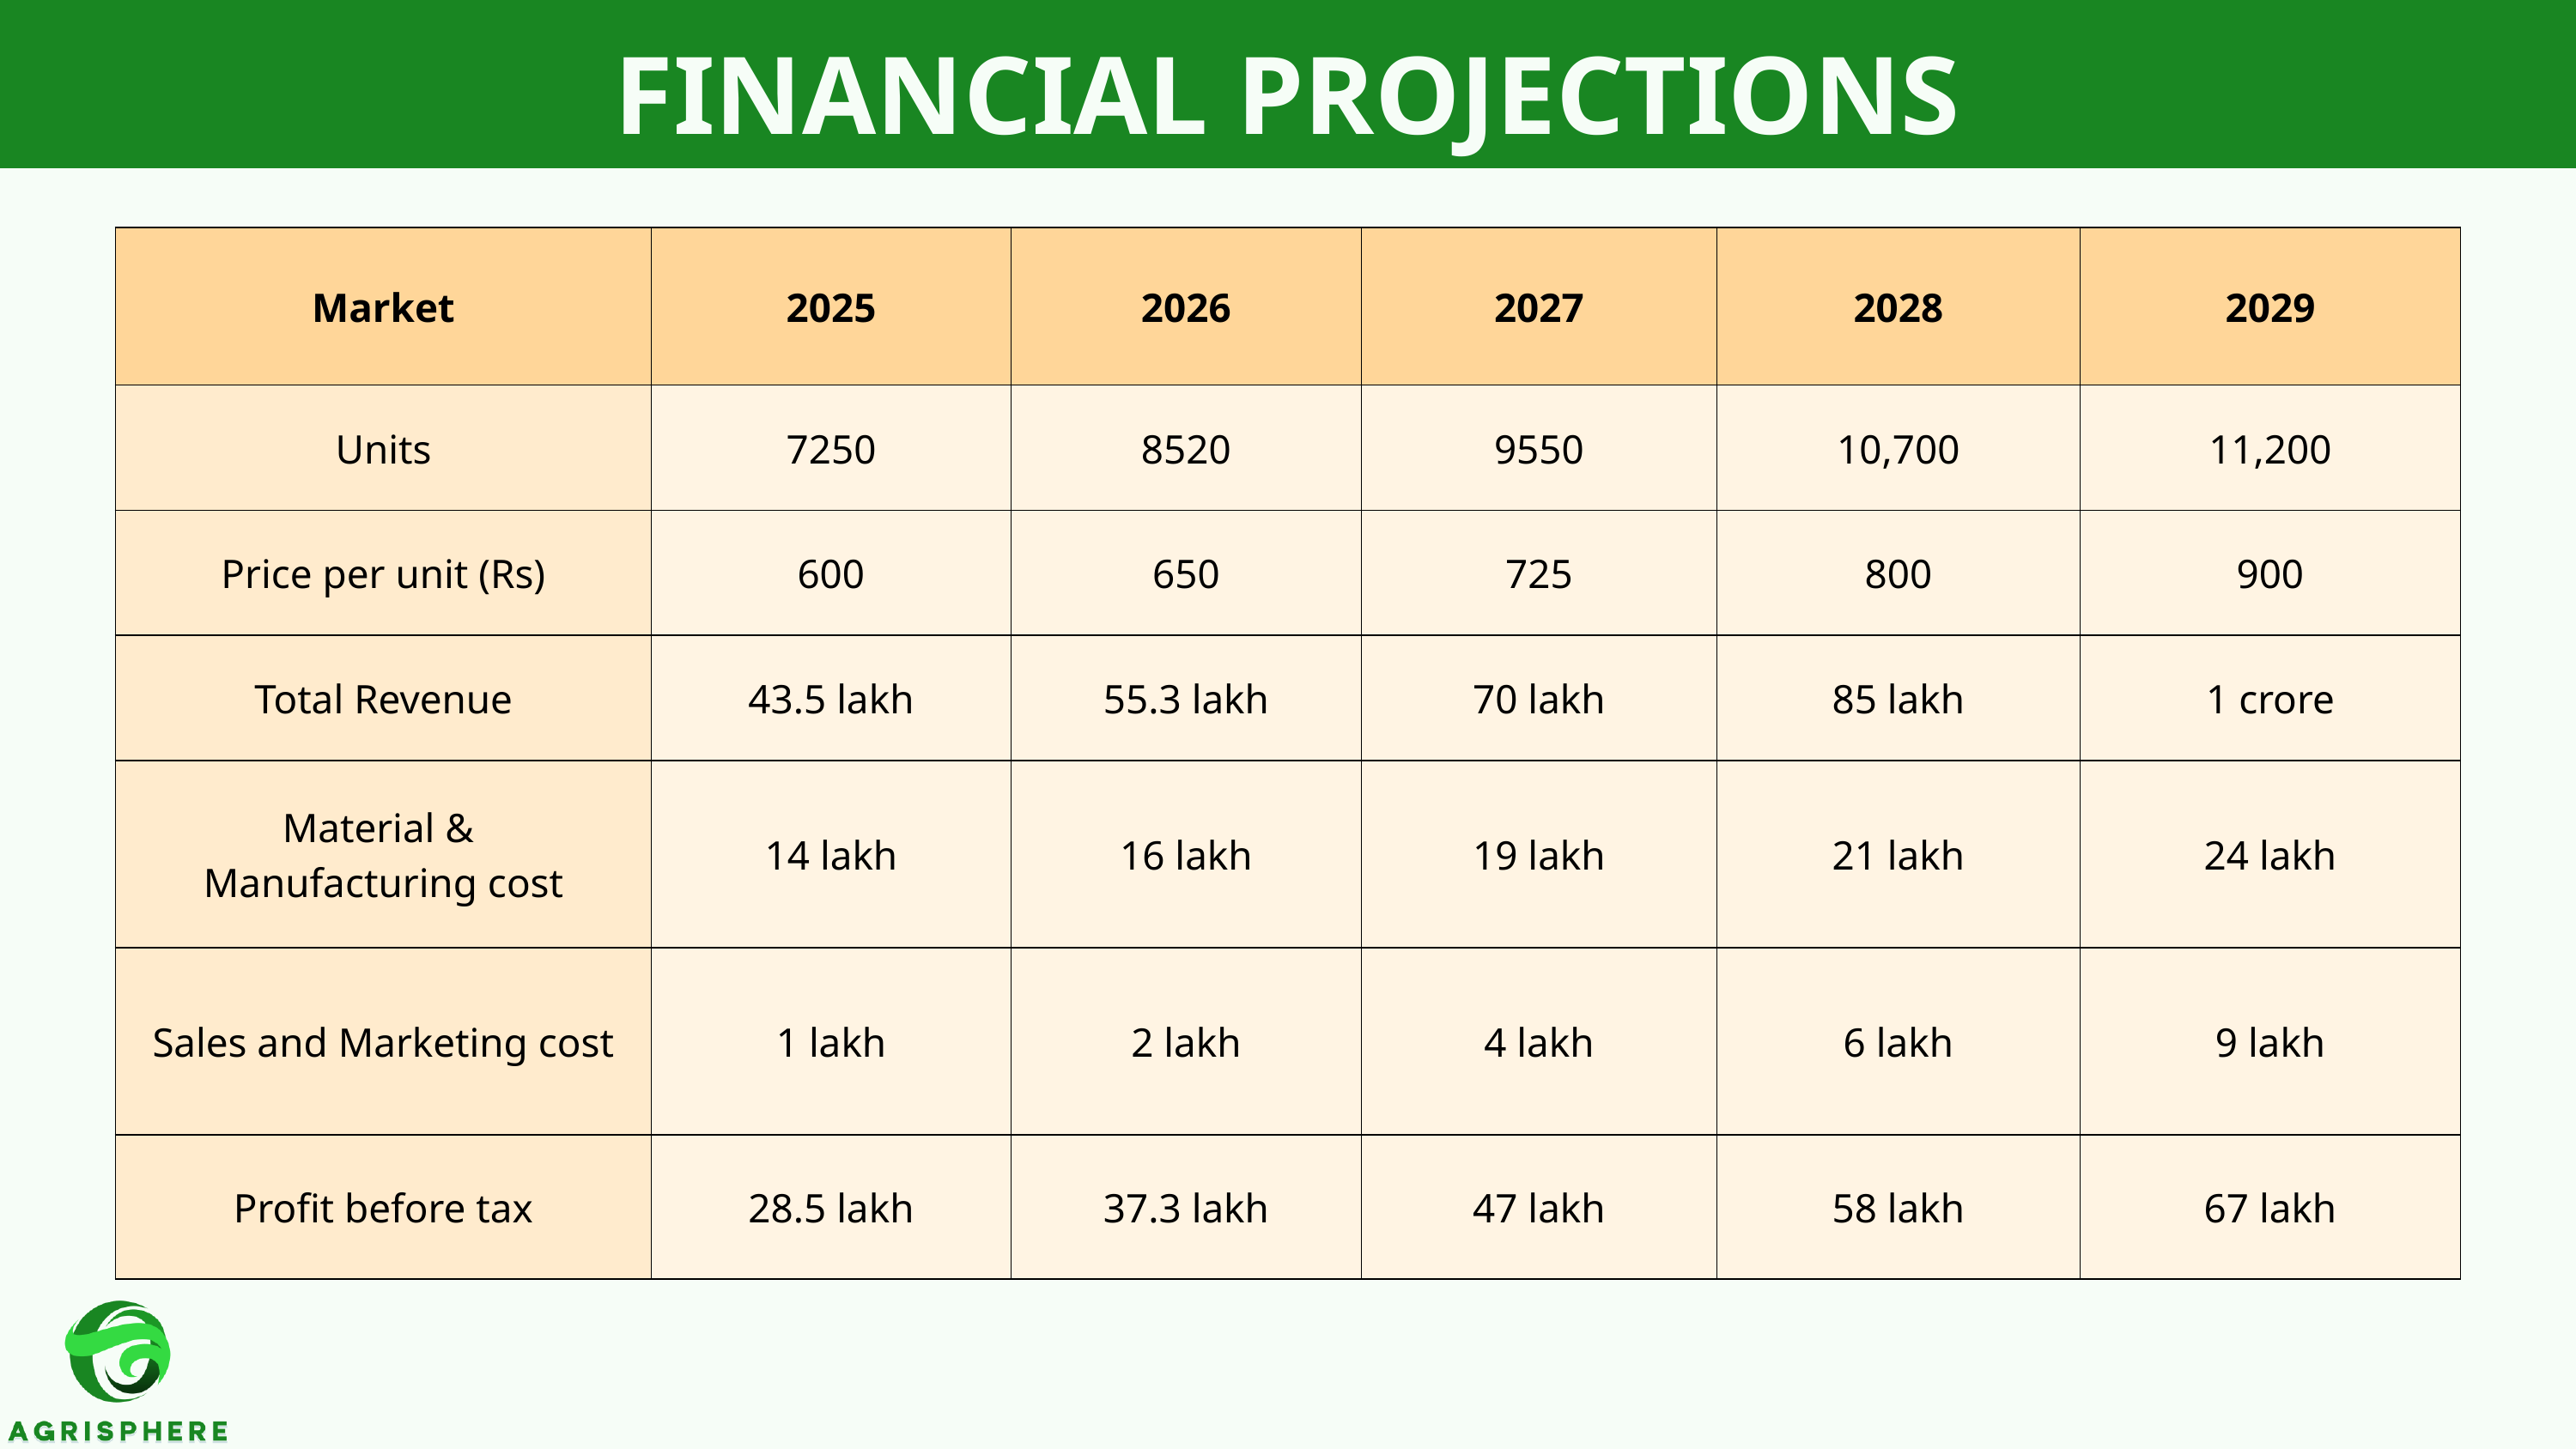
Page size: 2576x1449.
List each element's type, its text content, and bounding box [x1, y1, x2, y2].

table_cell 725 [1362, 511, 1716, 634]
table_cell 85 lakh [1717, 636, 2080, 760]
table_cell 67 lakh [2081, 1136, 2460, 1278]
table_cell 55.3 lakh [1012, 636, 1361, 760]
table_header 2025 [652, 228, 1011, 385]
table_cell Profit before tax [116, 1136, 651, 1278]
table_cell 43.5 lakh [652, 636, 1011, 760]
table_cell 14 lakh [652, 761, 1011, 947]
table_cell 1 crore [2081, 636, 2460, 760]
table_cell 24 lakh [2081, 761, 2460, 947]
table_header 2026 [1012, 228, 1361, 385]
table_cell Units [116, 385, 651, 510]
table_cell 7250 [652, 385, 1011, 510]
table_cell Sales and Marketing cost [116, 949, 651, 1134]
table_cell Total Revenue [116, 636, 651, 760]
table_header 2029 [2081, 228, 2460, 385]
table_cell 6 lakh [1717, 949, 2080, 1134]
table_cell 47 lakh [1362, 1136, 1716, 1278]
table_cell 37.3 lakh [1012, 1136, 1361, 1278]
table_cell 8520 [1012, 385, 1361, 510]
table_cell 10,700 [1717, 385, 2080, 510]
table_cell 70 lakh [1362, 636, 1716, 760]
table_cell 9550 [1362, 385, 1716, 510]
table_cell 19 lakh [1362, 761, 1716, 947]
table_header Market [116, 228, 651, 385]
table_cell 1 lakh [652, 949, 1011, 1134]
table_header 2027 [1362, 228, 1716, 385]
table_cell 9 lakh [2081, 949, 2460, 1134]
table_cell Price per unit (Rs) [116, 511, 651, 634]
table_cell 800 [1717, 511, 2080, 634]
table_cell 900 [2081, 511, 2460, 634]
table_cell 11,200 [2081, 385, 2460, 510]
table_cell 600 [652, 511, 1011, 634]
text_box [0, 1287, 234, 1449]
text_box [0, 0, 2576, 169]
table_cell 4 lakh [1362, 949, 1716, 1134]
table_cell 58 lakh [1717, 1136, 2080, 1278]
table_cell 2 lakh [1012, 949, 1361, 1134]
table_cell 650 [1012, 511, 1361, 634]
table_cell Material & Manufacturing cost [116, 761, 651, 947]
table_cell 21 lakh [1717, 761, 2080, 947]
table_cell 16 lakh [1012, 761, 1361, 947]
table_cell 28.5 lakh [652, 1136, 1011, 1278]
table_header 2028 [1717, 228, 2080, 385]
